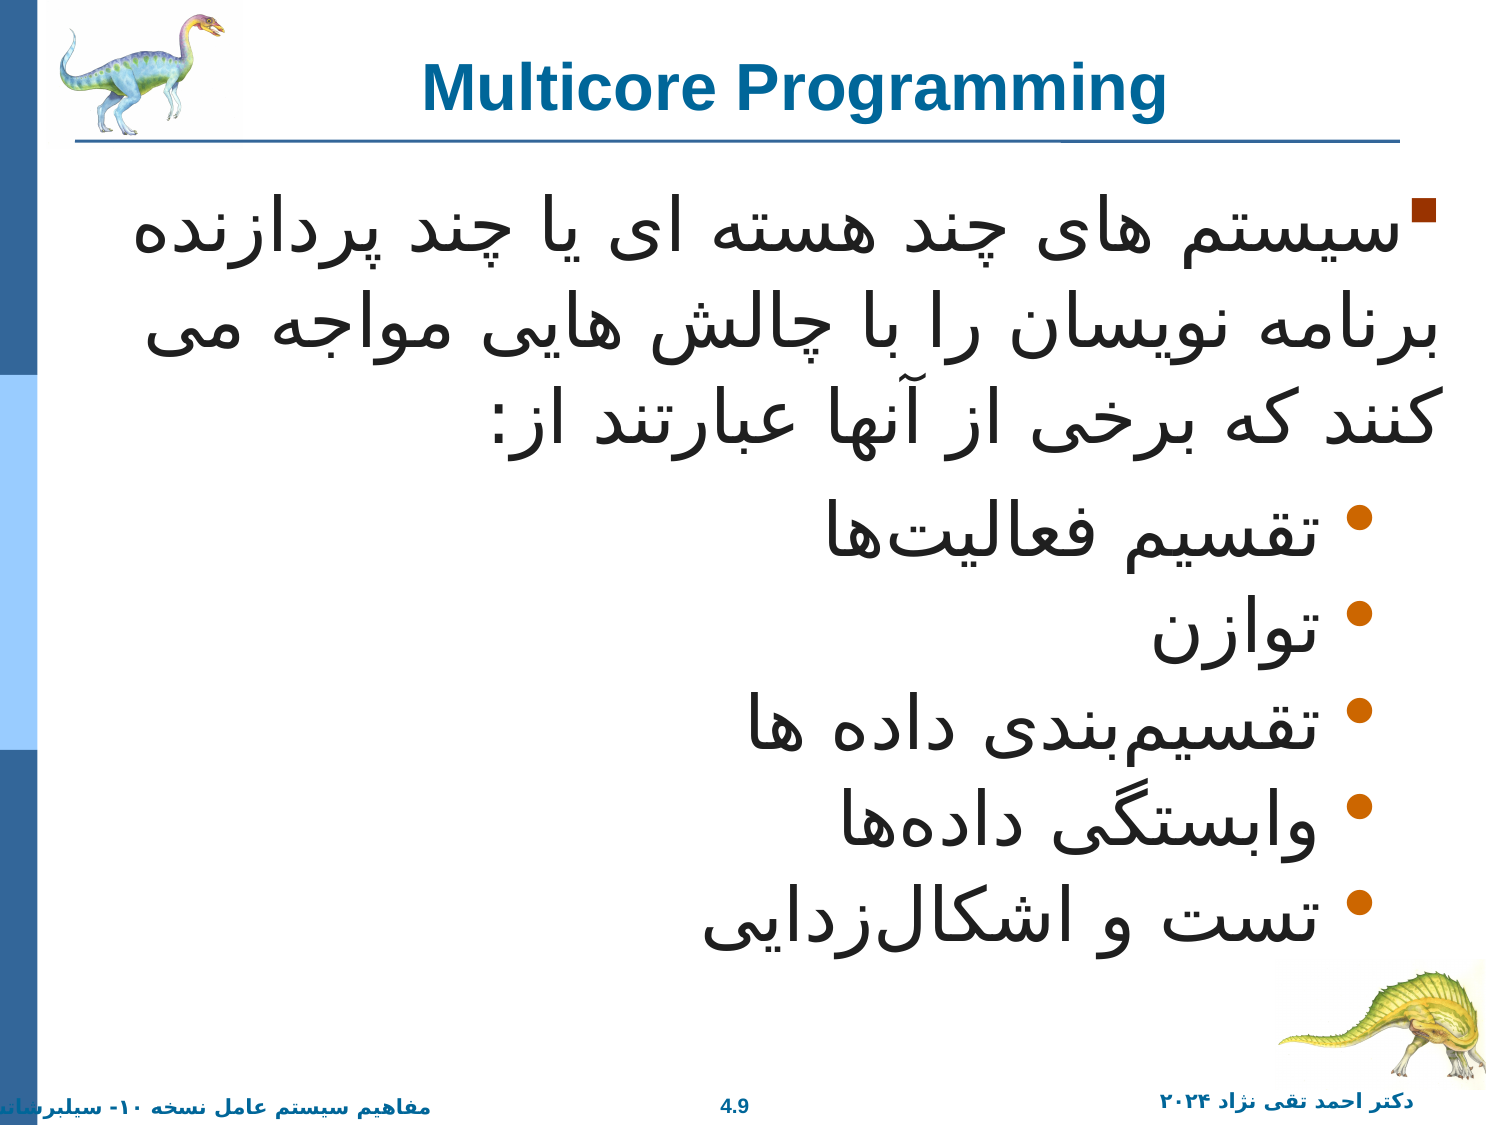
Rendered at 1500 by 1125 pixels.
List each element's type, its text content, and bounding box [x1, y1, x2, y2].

picture [1275, 959, 1486, 1090]
picture [46, 0, 243, 149]
list سیستم های چند هسته ای یا چند پردازنده برنامه نویسان را با چالش هایی مواجه می کنند که برخی از آنها عبارتند از: تقسیم فعالیت‌ها توازن تقسیم‌بندی داده ها وابستگی داده‌ها تست و اشکال‌زدایی [95, 162, 1459, 942]
title Multicore Programming [166, 36, 1425, 132]
